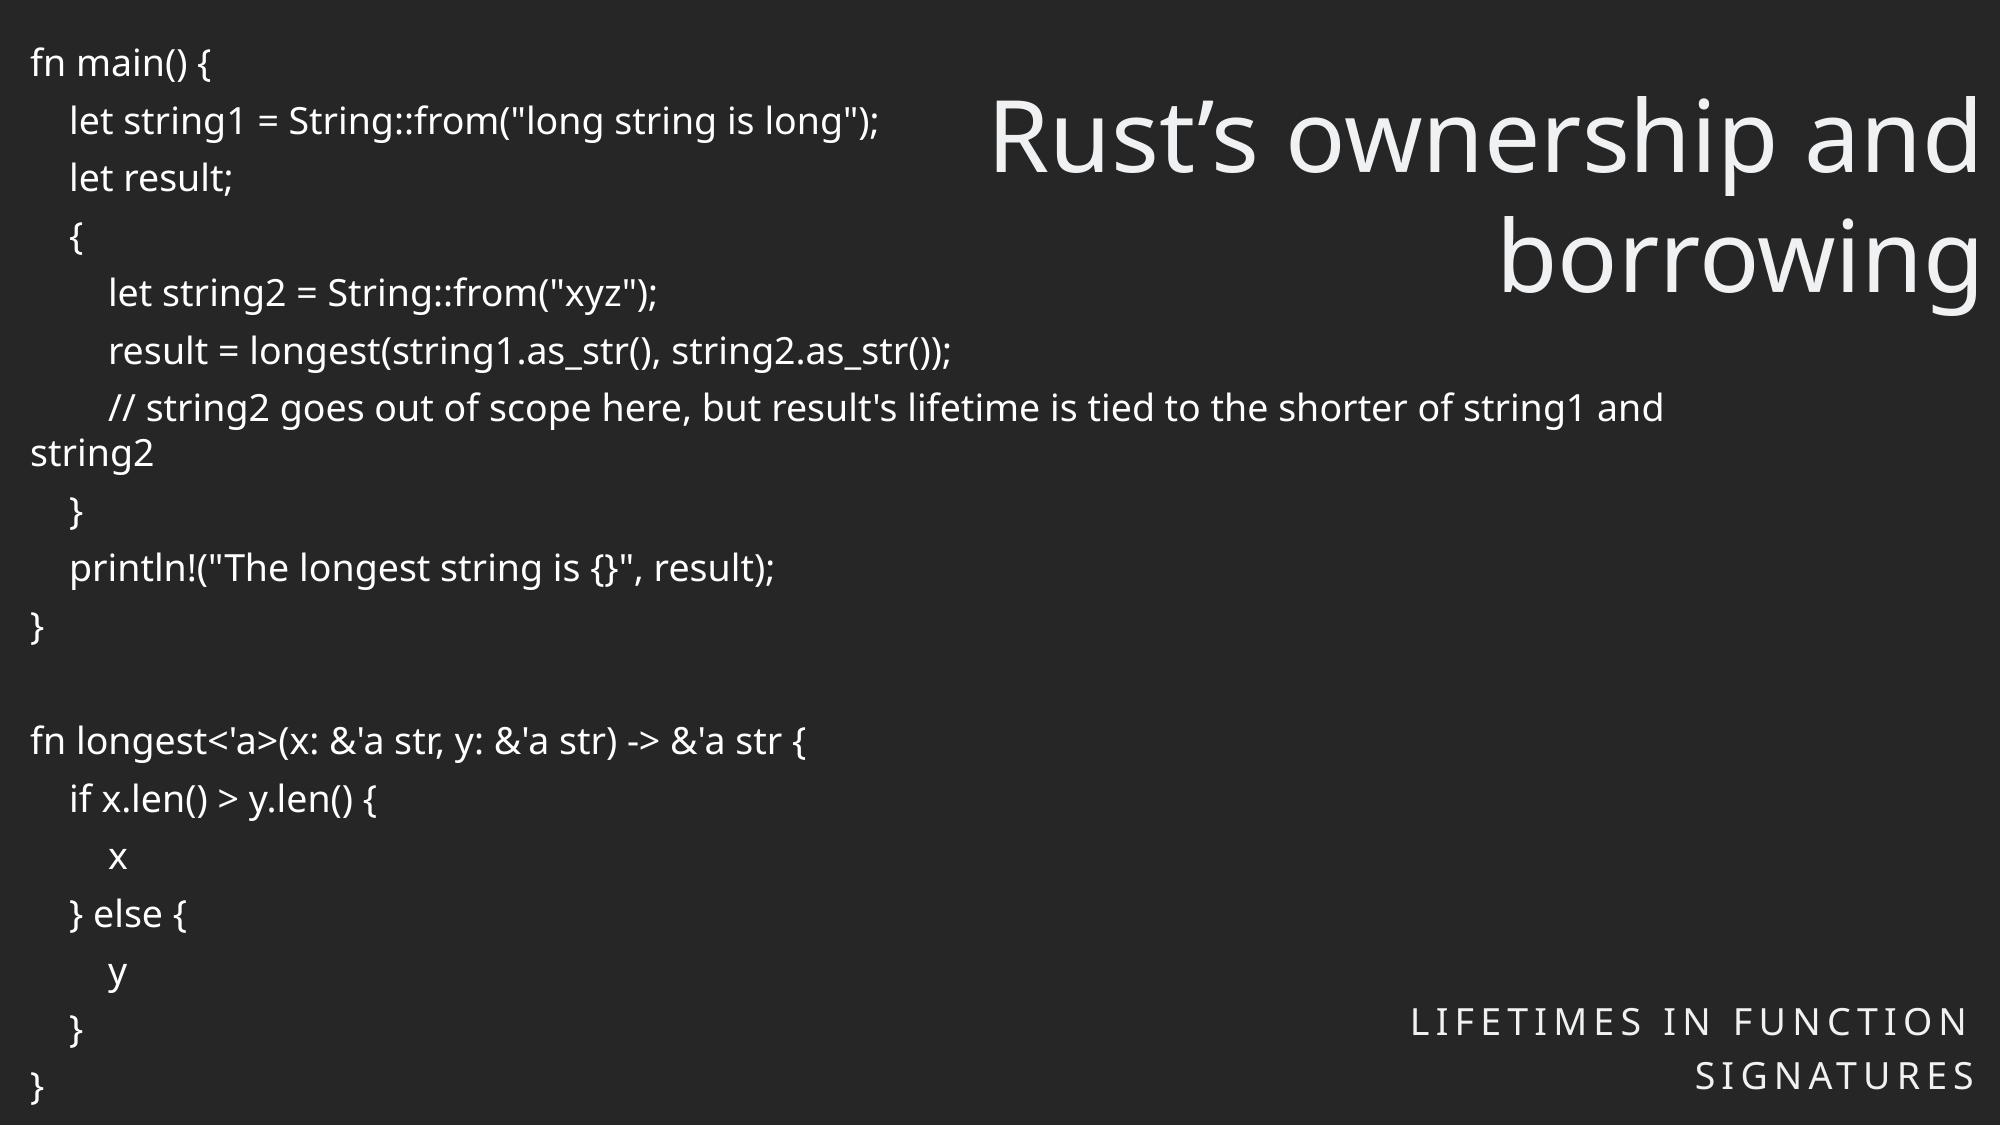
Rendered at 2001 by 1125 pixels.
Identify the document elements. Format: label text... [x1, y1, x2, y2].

title Rust’s ownership and borrowing [756, 0, 2000, 321]
list Lifetimes in Function Signatures [1780, 956, 1989, 1105]
text_box fn main() { let string1 = String::from("long string is long"); let result; { let string2 = String::from("xyz"); result = longest(string1.as_str(), string2.as_str()); // string2 goes out of scope here, but result's lifetime is tied to the shorter of string1 and string2 } println!("The longest string is {}", result); } fn longest<'a>(x: &'a str, y: &'a str) -> &'a str { if x.len() > y.len() { x } else { y } } [15, 31, 1780, 1115]
